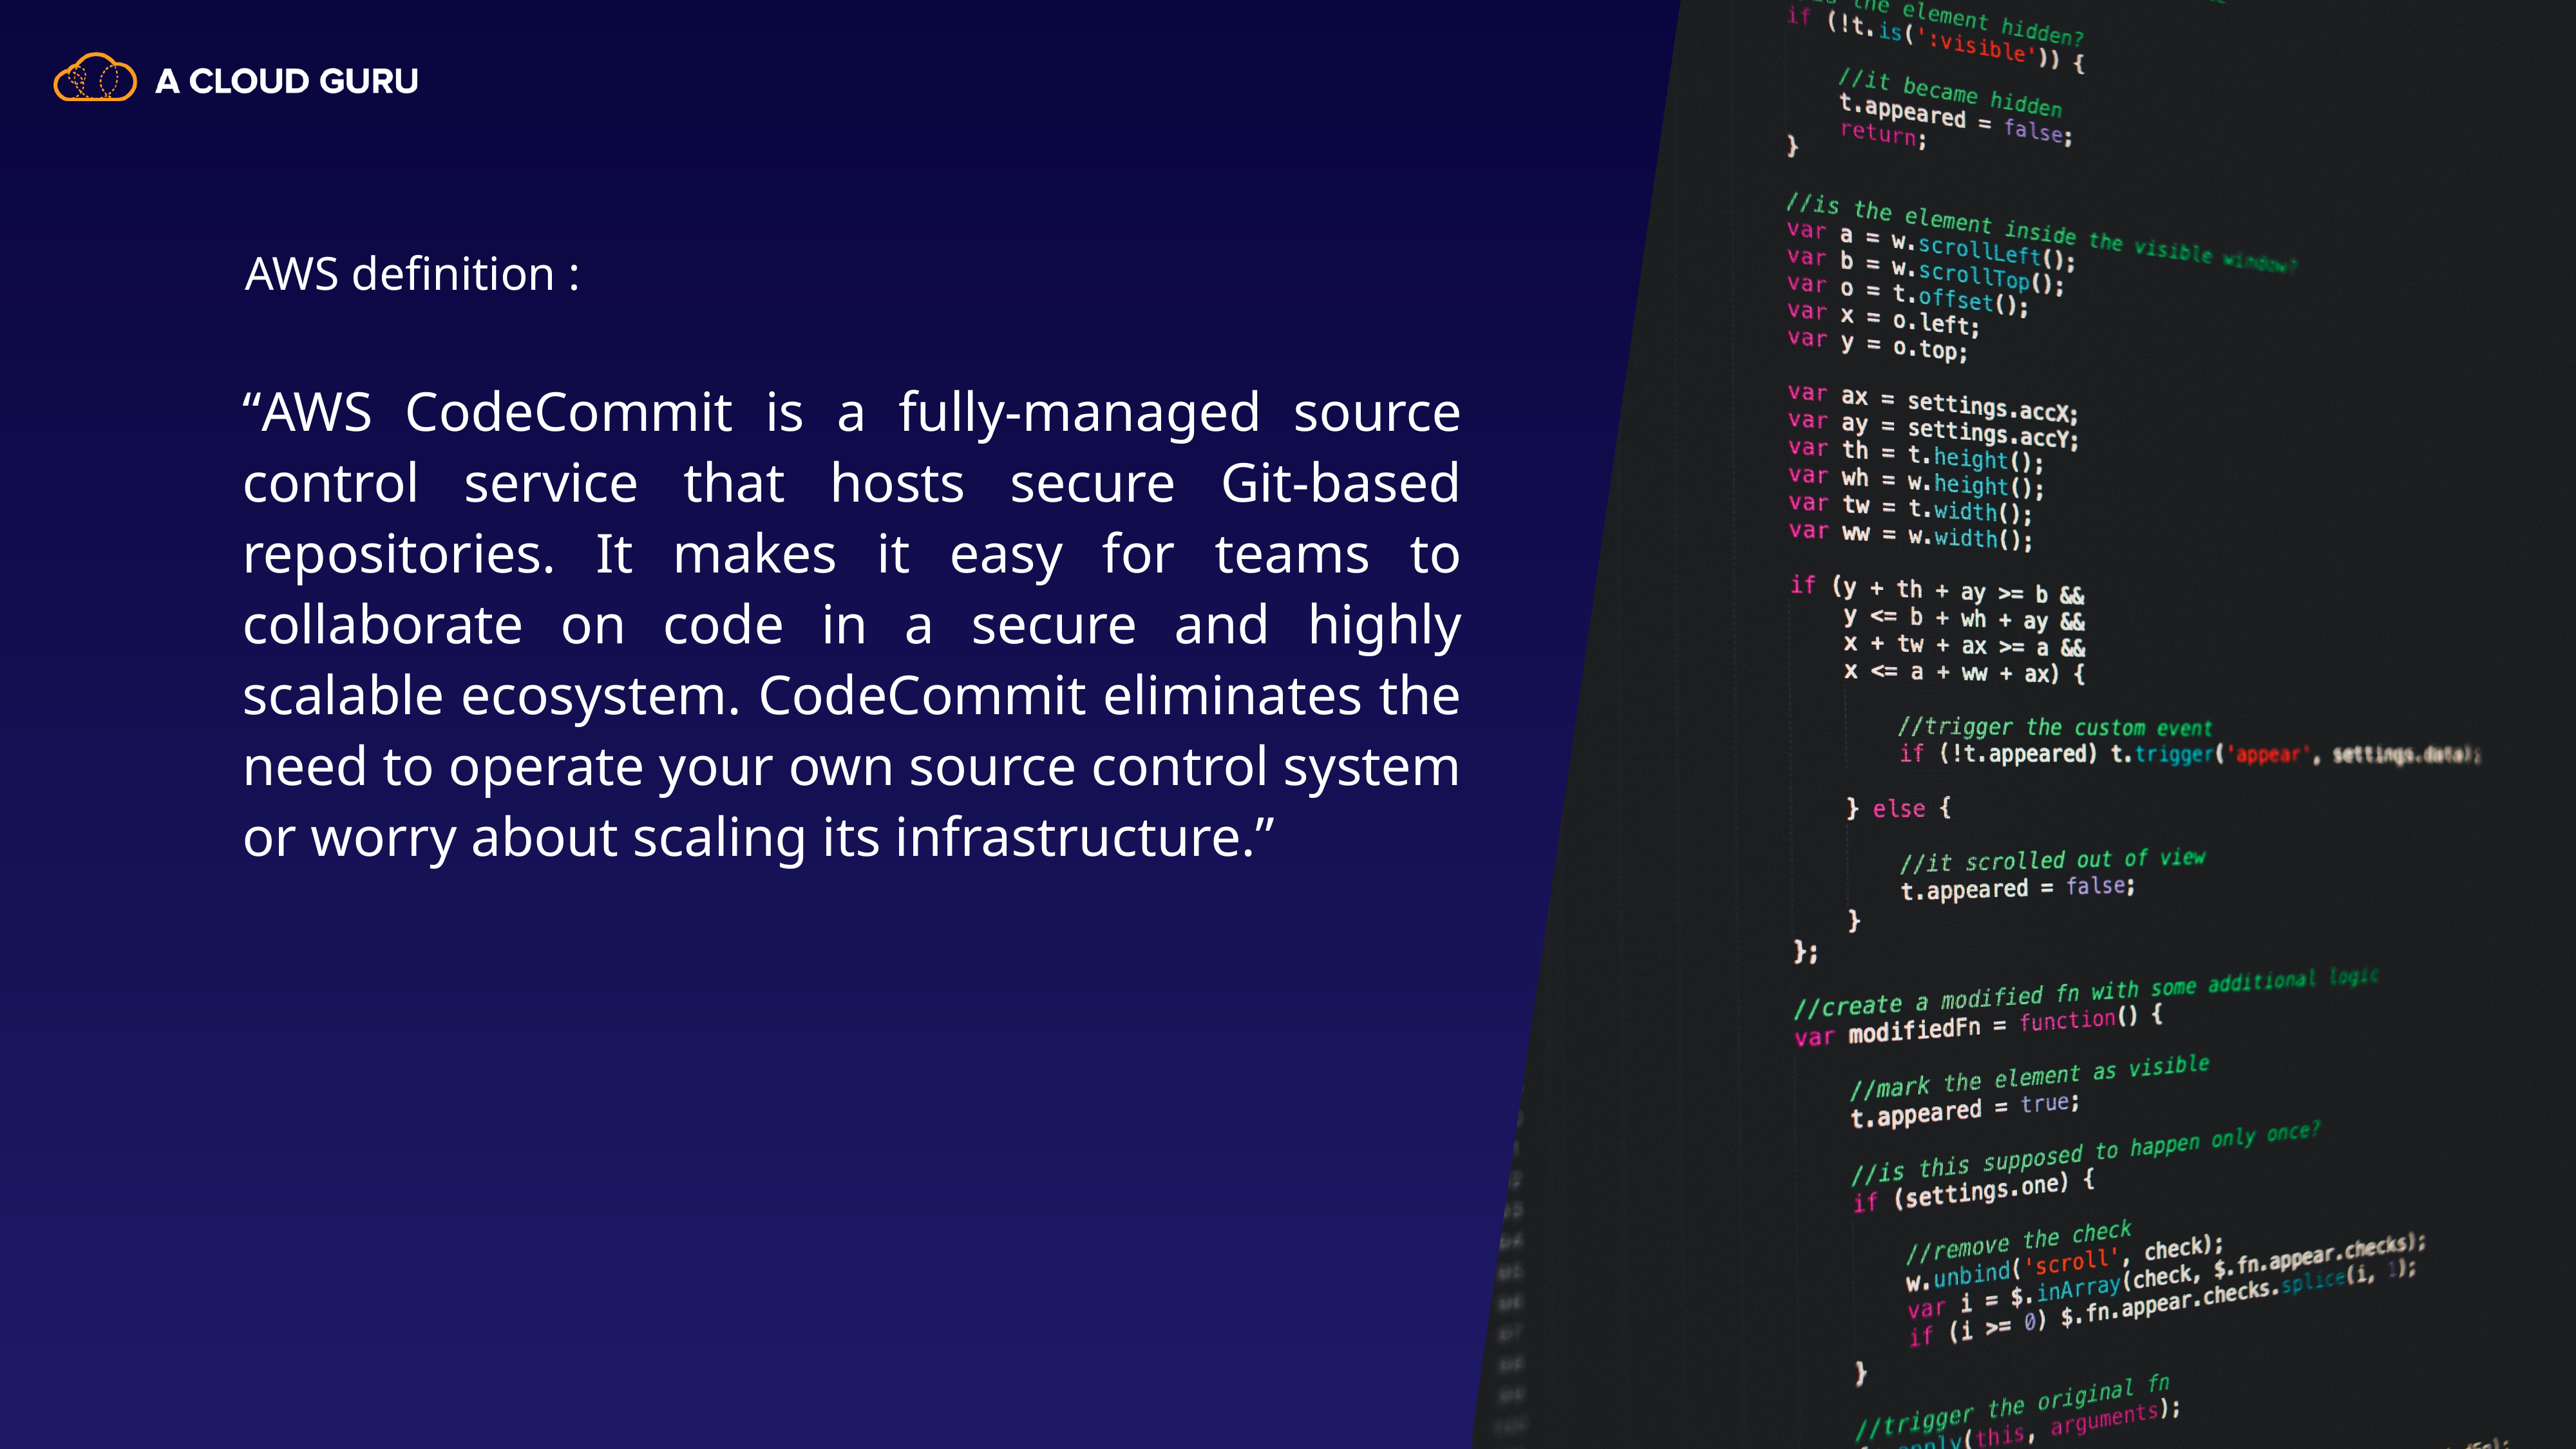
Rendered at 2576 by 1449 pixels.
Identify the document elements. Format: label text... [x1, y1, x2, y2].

picture [1472, 0, 2576, 1449]
list AWS definition : [235, 240, 855, 306]
picture [53, 52, 417, 102]
list “AWS CodeCommit is a fully-managed source control service that hosts secure Git-based repositories. It makes it easy for teams to collaborate on code in a secure and highly scalable ecosystem. CodeCommit eliminates the need to operate your own source control system or worry about scaling its infrastructure.” [232, 366, 1472, 877]
